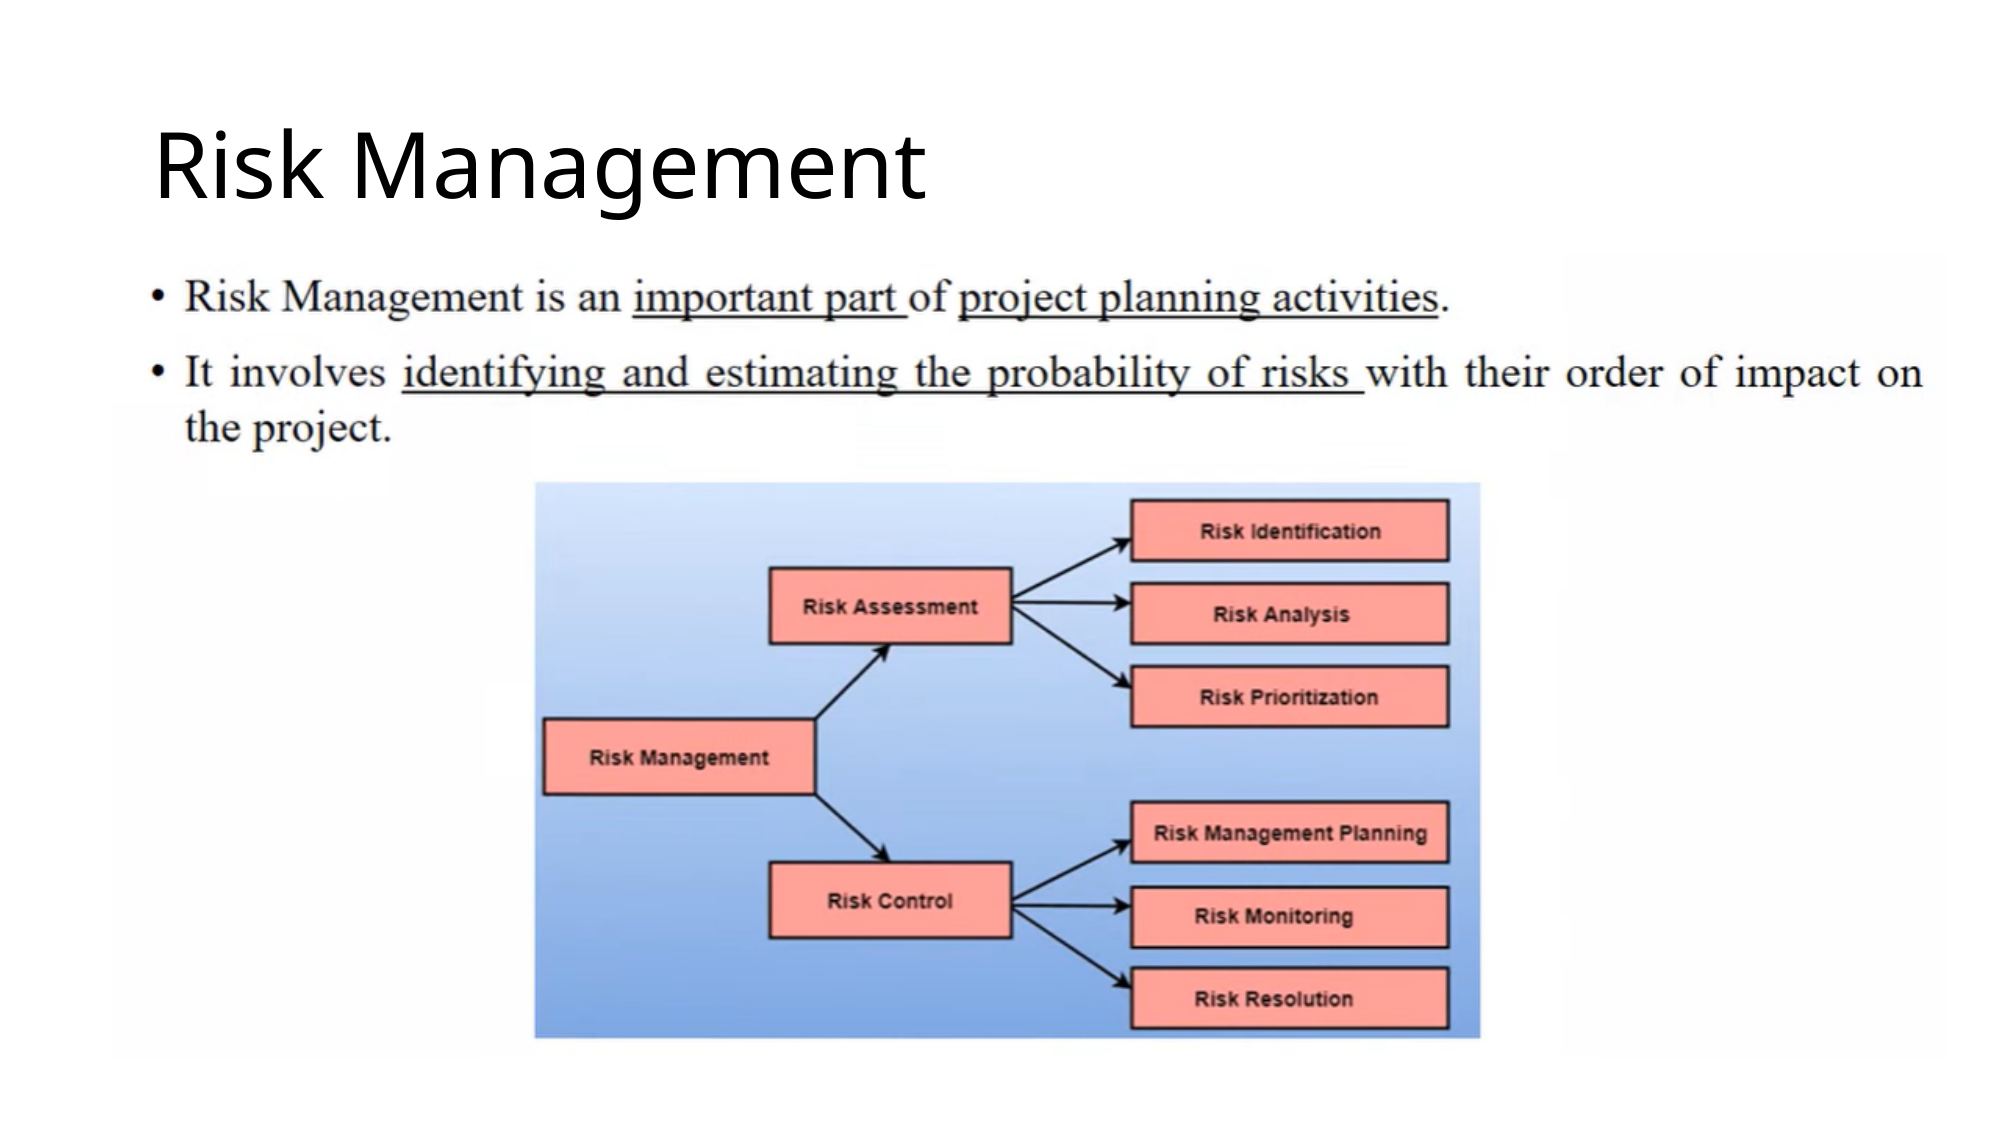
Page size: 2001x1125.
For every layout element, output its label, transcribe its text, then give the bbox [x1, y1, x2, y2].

picture [106, 254, 1946, 1058]
title Risk Management [137, 59, 1863, 254]
